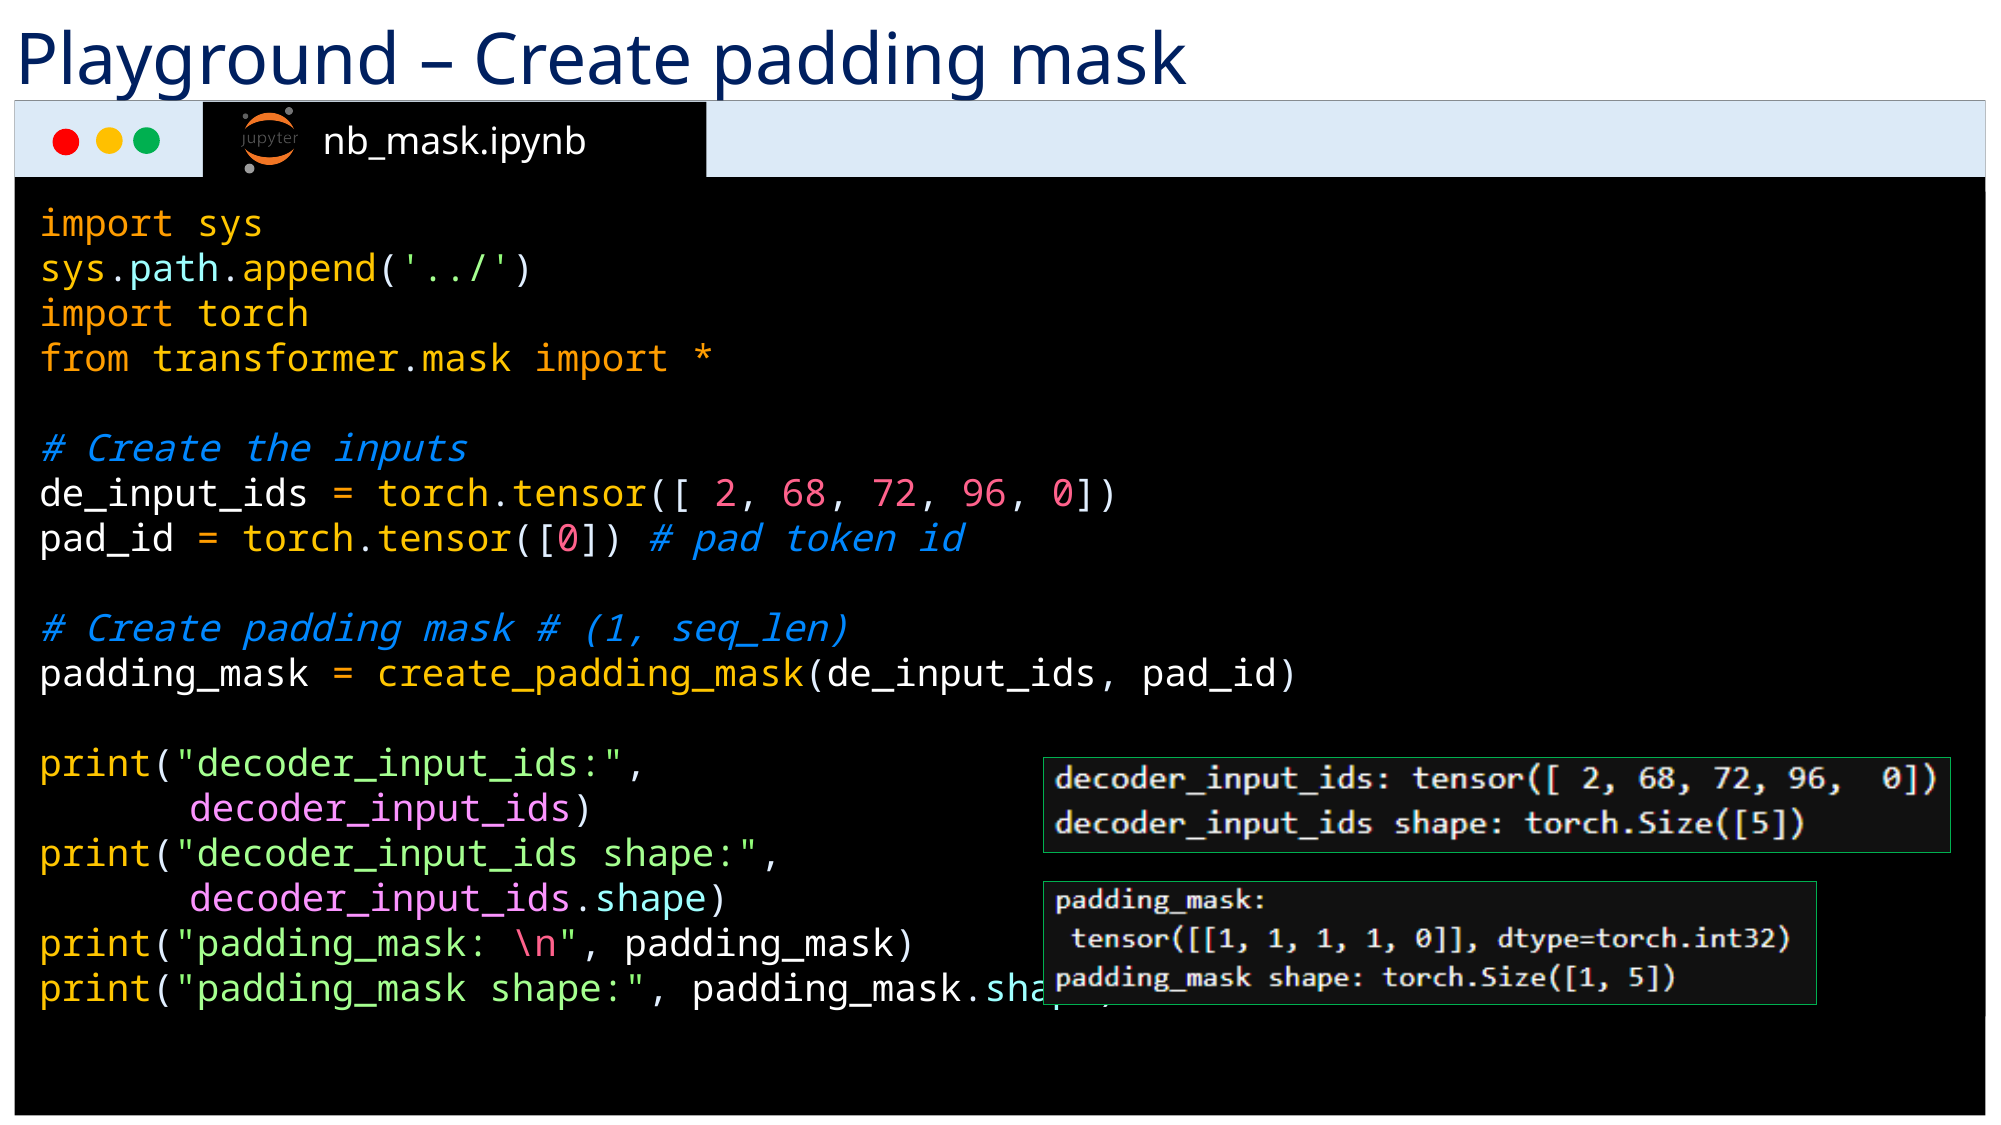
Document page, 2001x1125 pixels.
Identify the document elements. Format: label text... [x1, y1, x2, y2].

text_box nb_mask.ipynb [201, 100, 708, 179]
text_box [13, 178, 1987, 1117]
text_box Playground – Create padding mask [0, 13, 1503, 108]
text_box import sys sys.path.append('../') import torch from transformer.mask import * # Create the inputs de_input_ids = torch.tensor([ 2, 68, 72, 96, 0]) pad_id = torch.tensor([0]) # pad token id # Create padding mask # (1, seq_len) padding_mask = create_padding_mask(de_input_ids, pad_id) print("decoder_input_ids:", decoder_input_ids) print("decoder_input_ids shape:", decoder_input_ids.shape) print("padding_mask: \n", padding_mask) print("padding_mask shape:", padding_mask.shape) [24, 191, 1986, 1017]
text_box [51, 126, 161, 156]
picture [239, 105, 299, 175]
text_box [13, 99, 1987, 178]
picture [1042, 881, 1817, 1006]
picture [1042, 757, 1952, 854]
